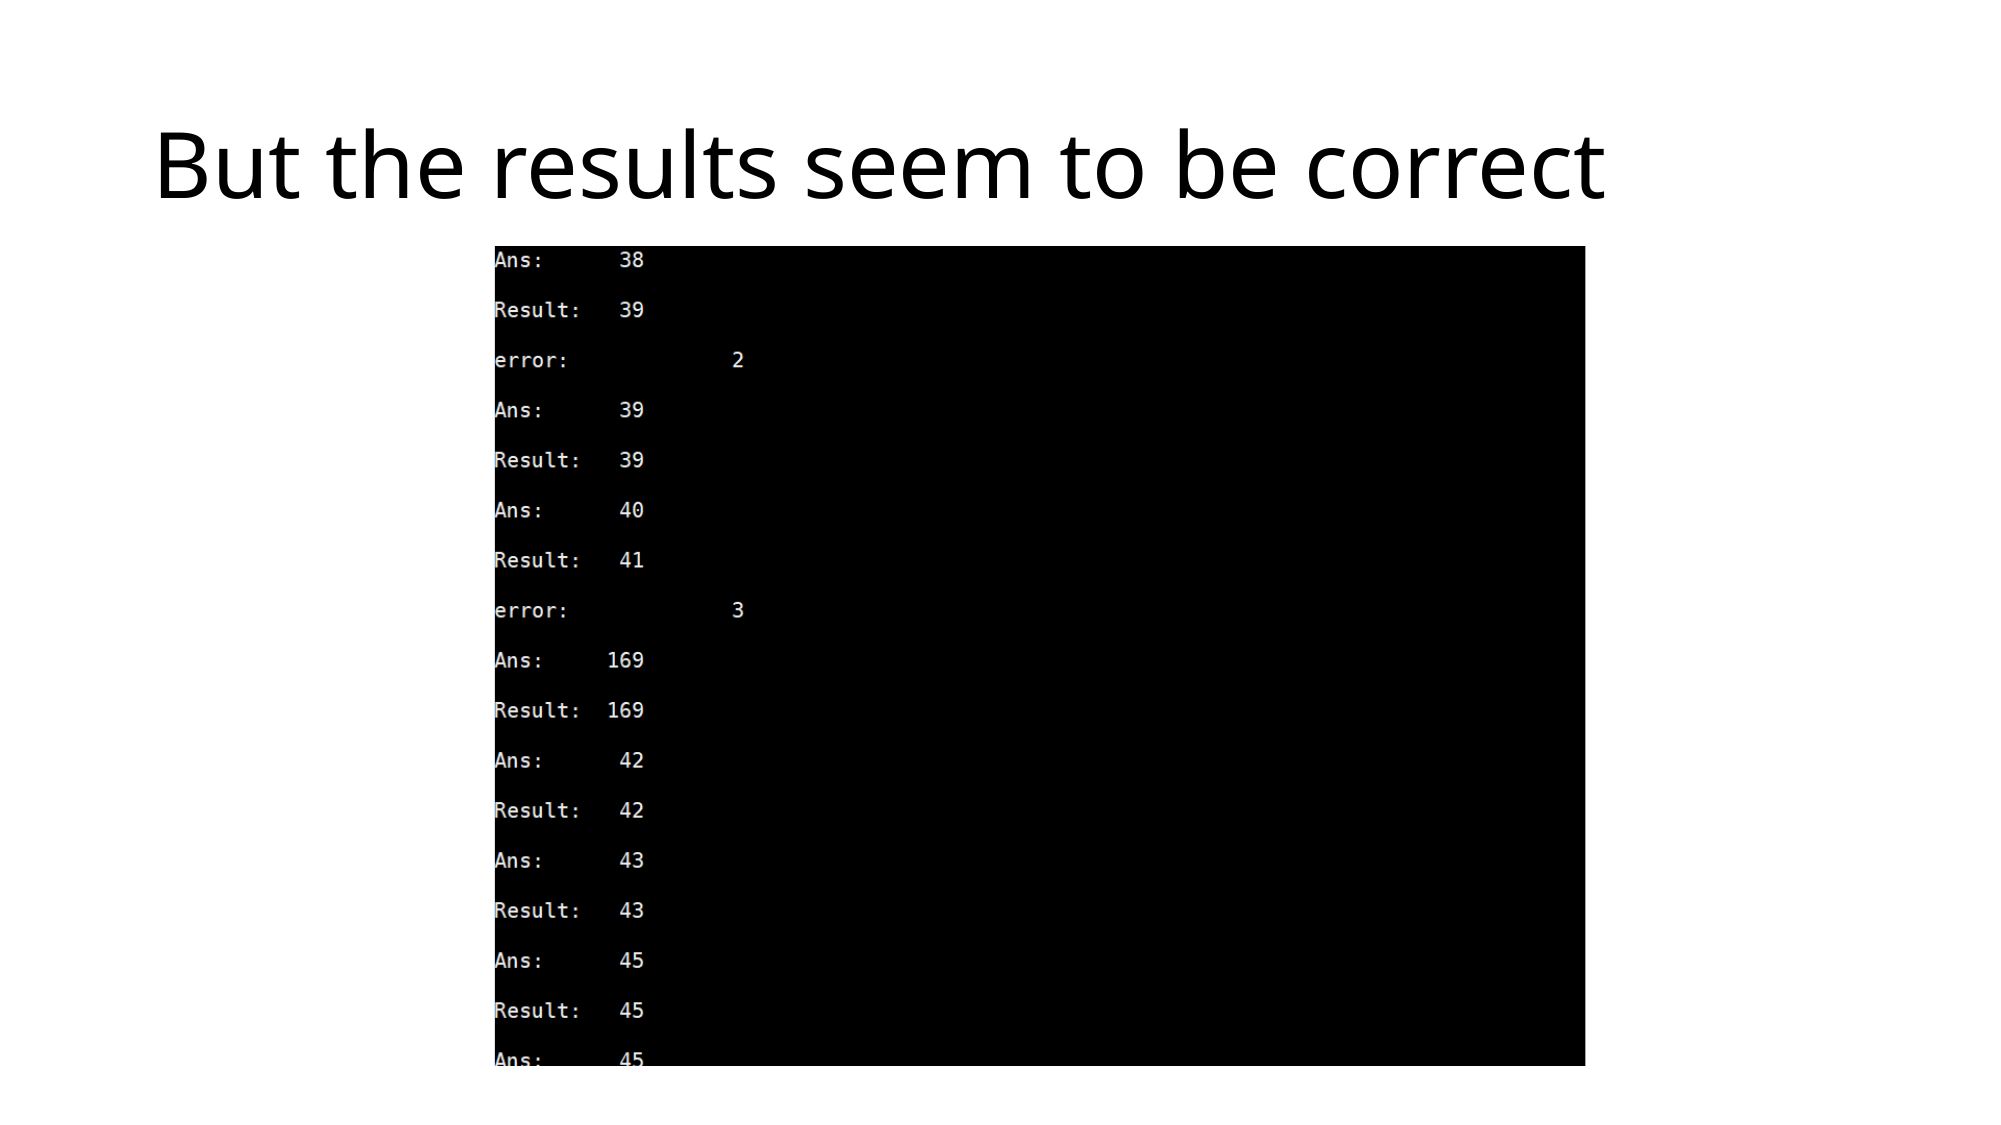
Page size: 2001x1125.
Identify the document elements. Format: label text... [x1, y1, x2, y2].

title But the results seem to be correct [137, 59, 1863, 278]
picture [494, 246, 1586, 1066]
